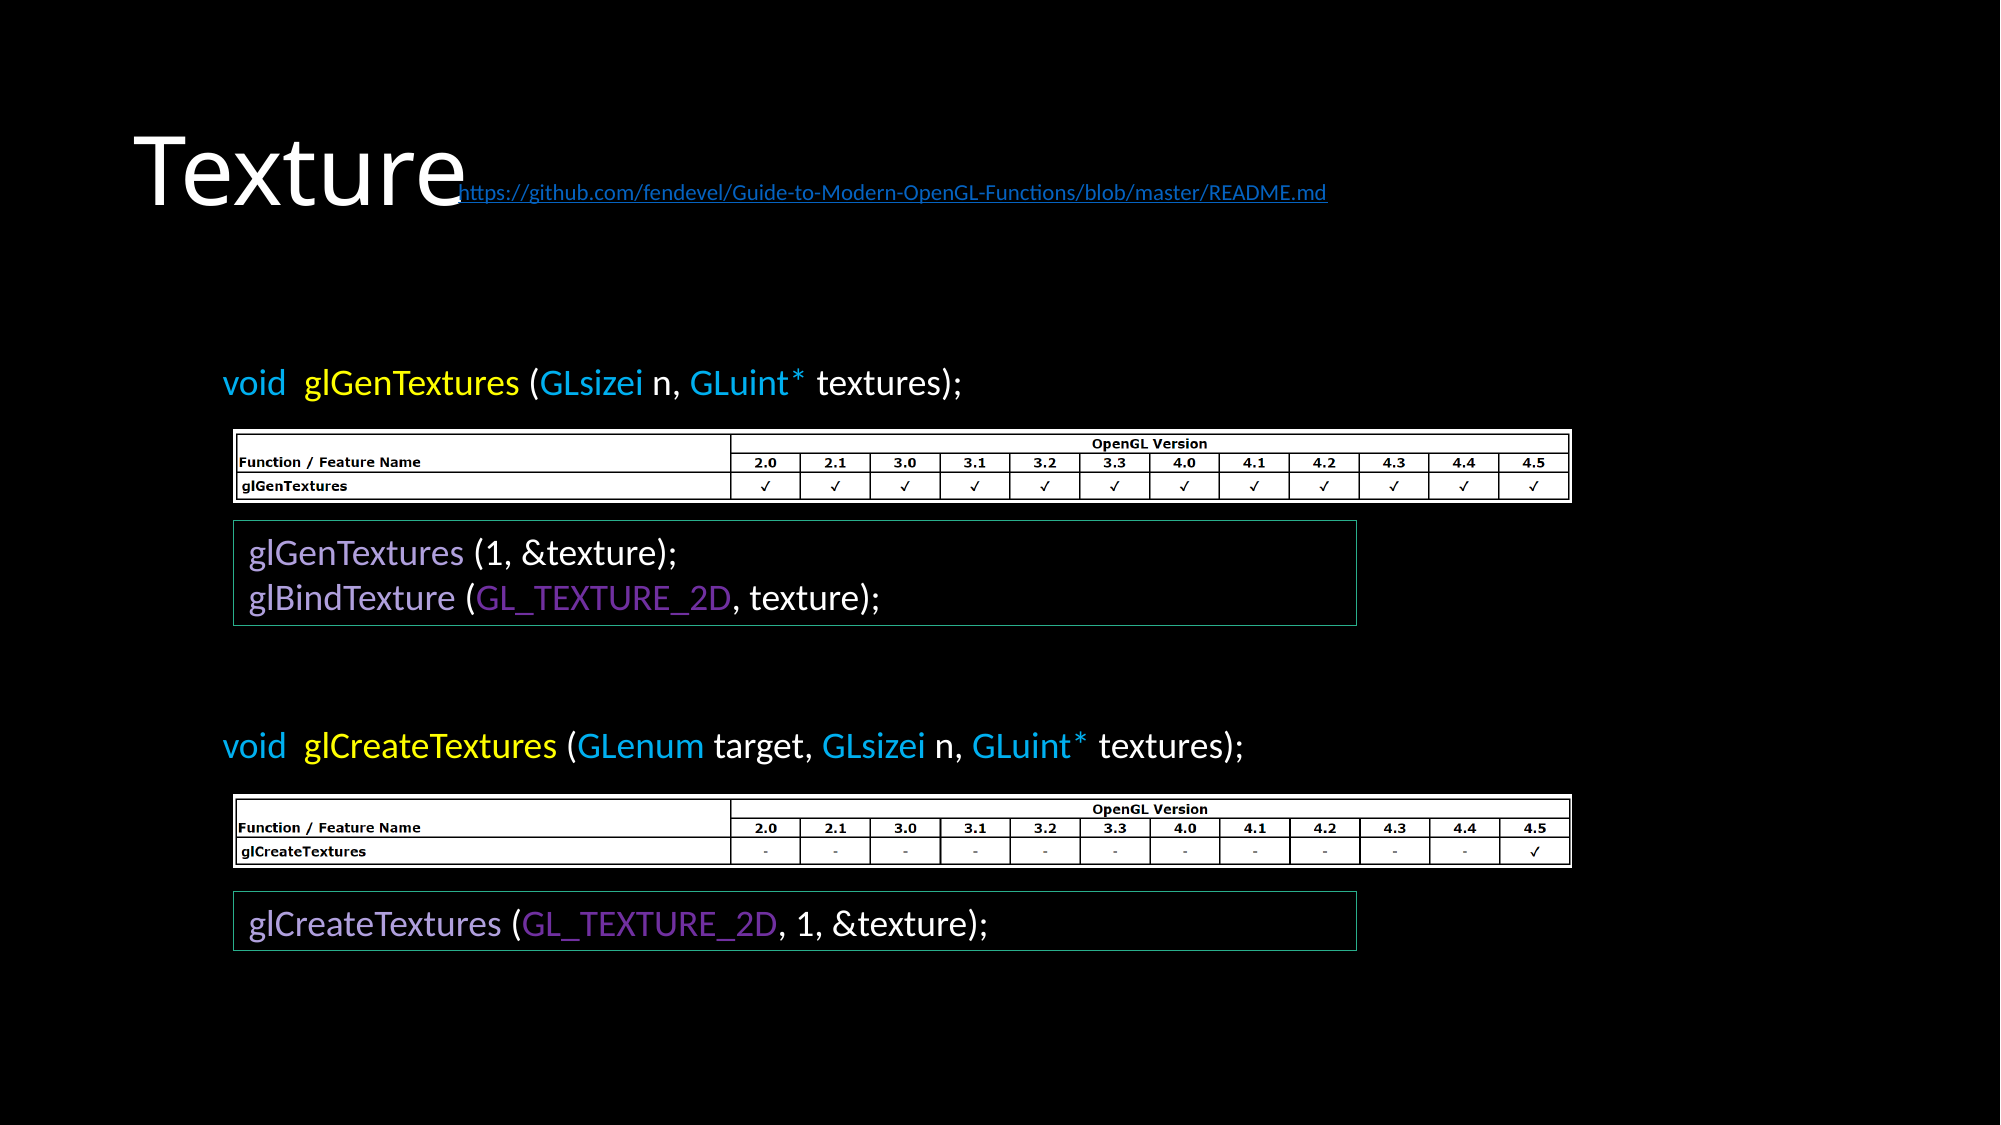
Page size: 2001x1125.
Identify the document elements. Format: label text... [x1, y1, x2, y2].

title Texture [118, 95, 922, 234]
picture [233, 794, 1572, 868]
text_box https://github.com/fendevel/Guide-to-Modern-OpenGL-Functions/blob/master/README.md [443, 169, 1506, 212]
text_box glCreateTextures (GL_TEXTURE_2D, 1, &texture); [233, 891, 1357, 951]
text_box void glGenTextures (GLsizei n, GLuint* textures); [207, 350, 1331, 411]
text_box glGenTextures (1, &texture); glBindTexture (GL_TEXTURE_2D, texture); [233, 520, 1357, 626]
text_box void glCreateTextures (GLenum target, GLsizei n, GLuint* textures); [207, 713, 1374, 774]
picture [233, 429, 1572, 503]
